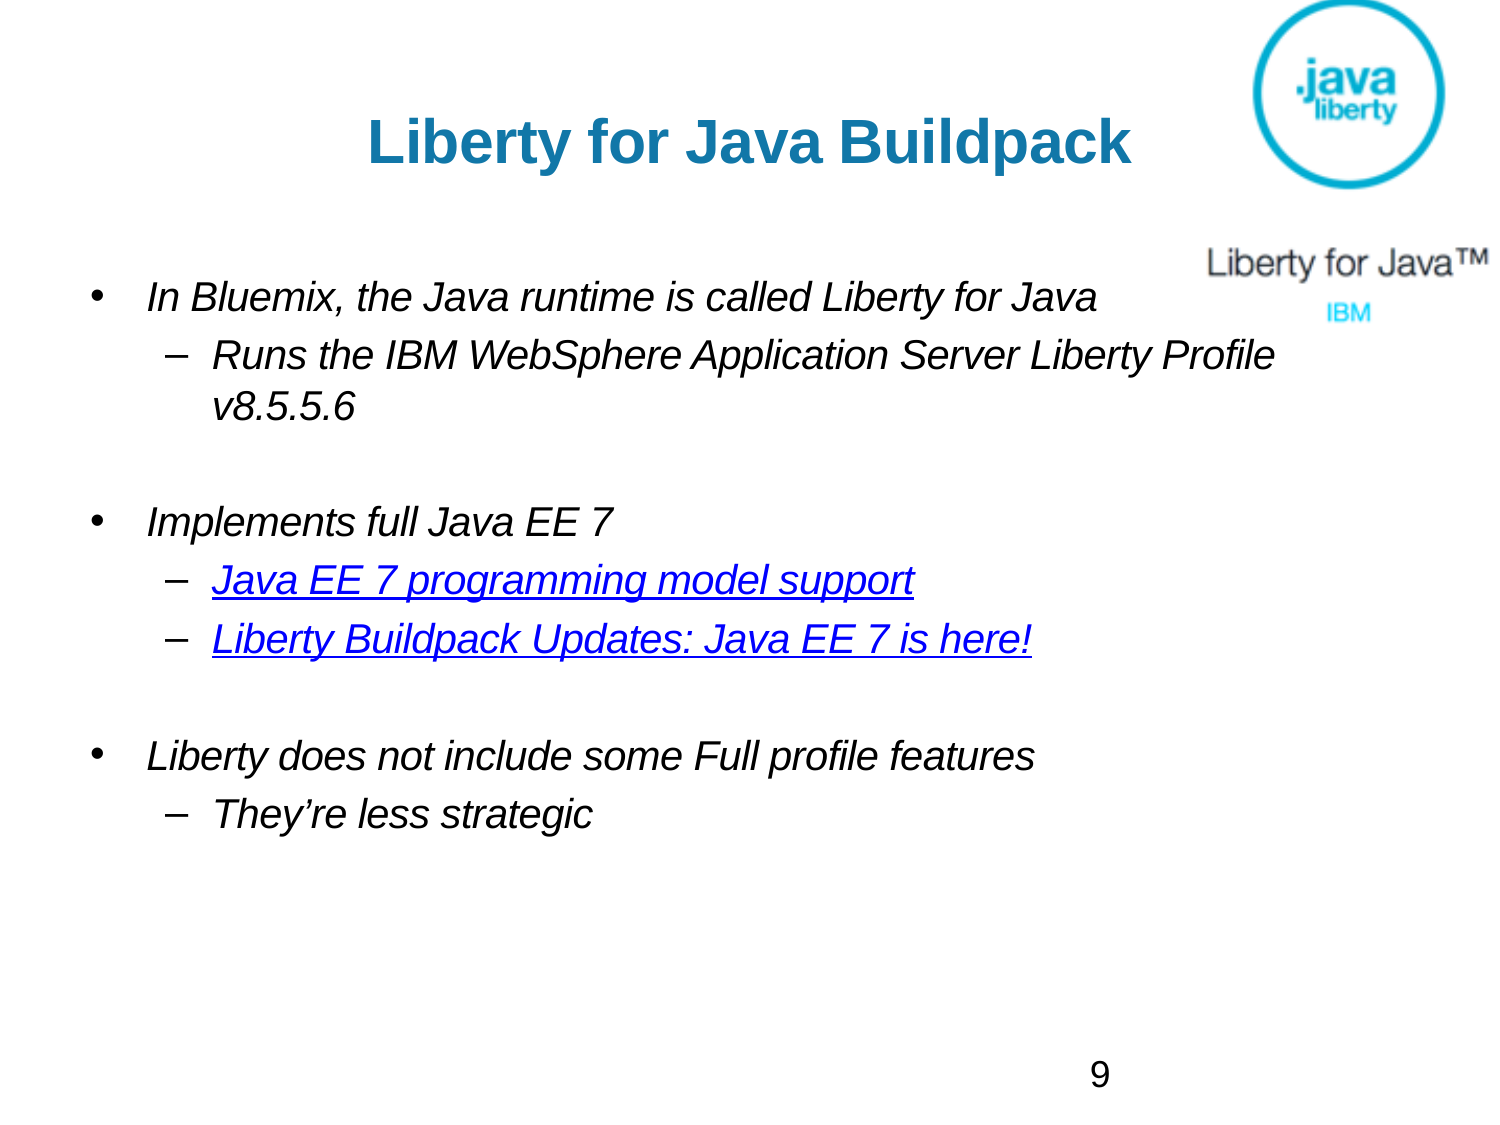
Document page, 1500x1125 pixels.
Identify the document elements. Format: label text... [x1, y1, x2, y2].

list In Bluemix, the Java runtime is called Liberty for Java Runs the IBM WebSphere Application Server Liberty Profile v8.5.5.6 Implements full Java EE 7 Java EE 7 programming model support Liberty Buildpack Updates: Java EE 7 is here! Liberty does not include some Full profile features They’re less strategic [75, 262, 1425, 1005]
picture [1197, 0, 1500, 334]
title Liberty for Java Buildpack [75, 45, 1192, 233]
slide_number 9 [1074, 1042, 1425, 1103]
